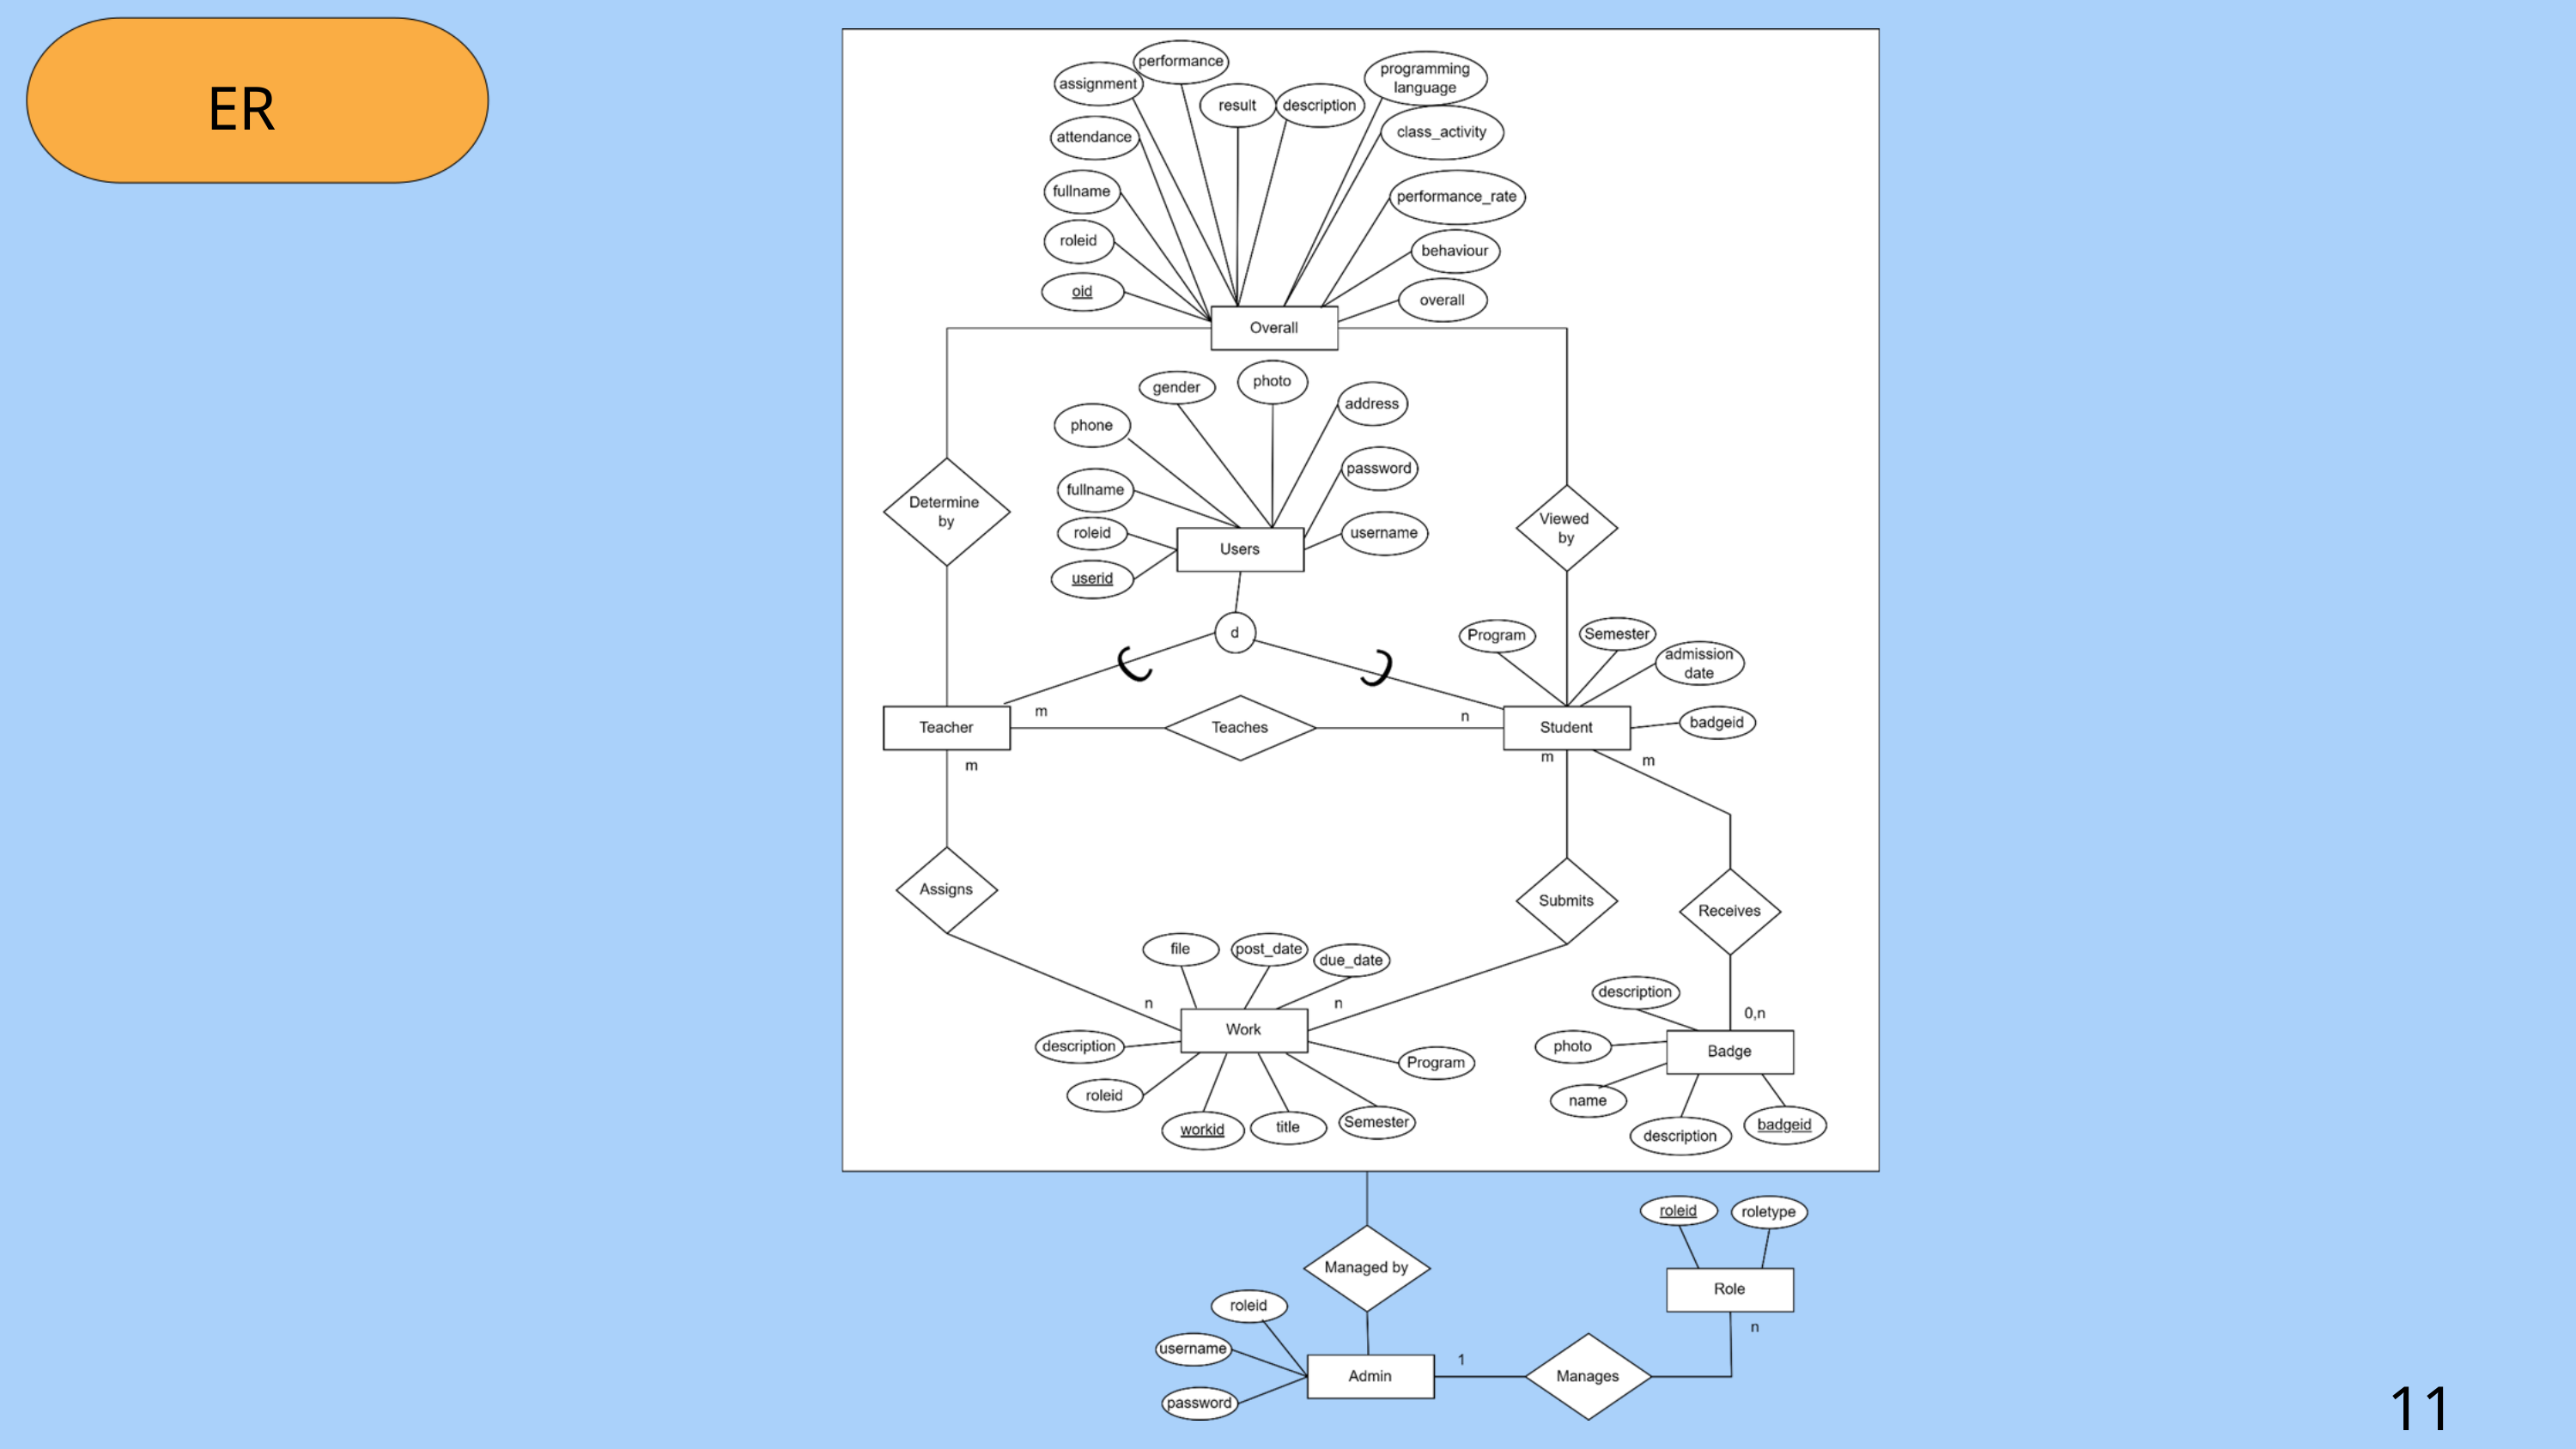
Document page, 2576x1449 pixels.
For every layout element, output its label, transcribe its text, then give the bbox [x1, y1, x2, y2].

text_box 11 [2287, 1357, 2558, 1449]
text_box ER [50, 58, 433, 142]
text_box [841, 28, 1880, 1421]
text_box [24, 15, 513, 207]
